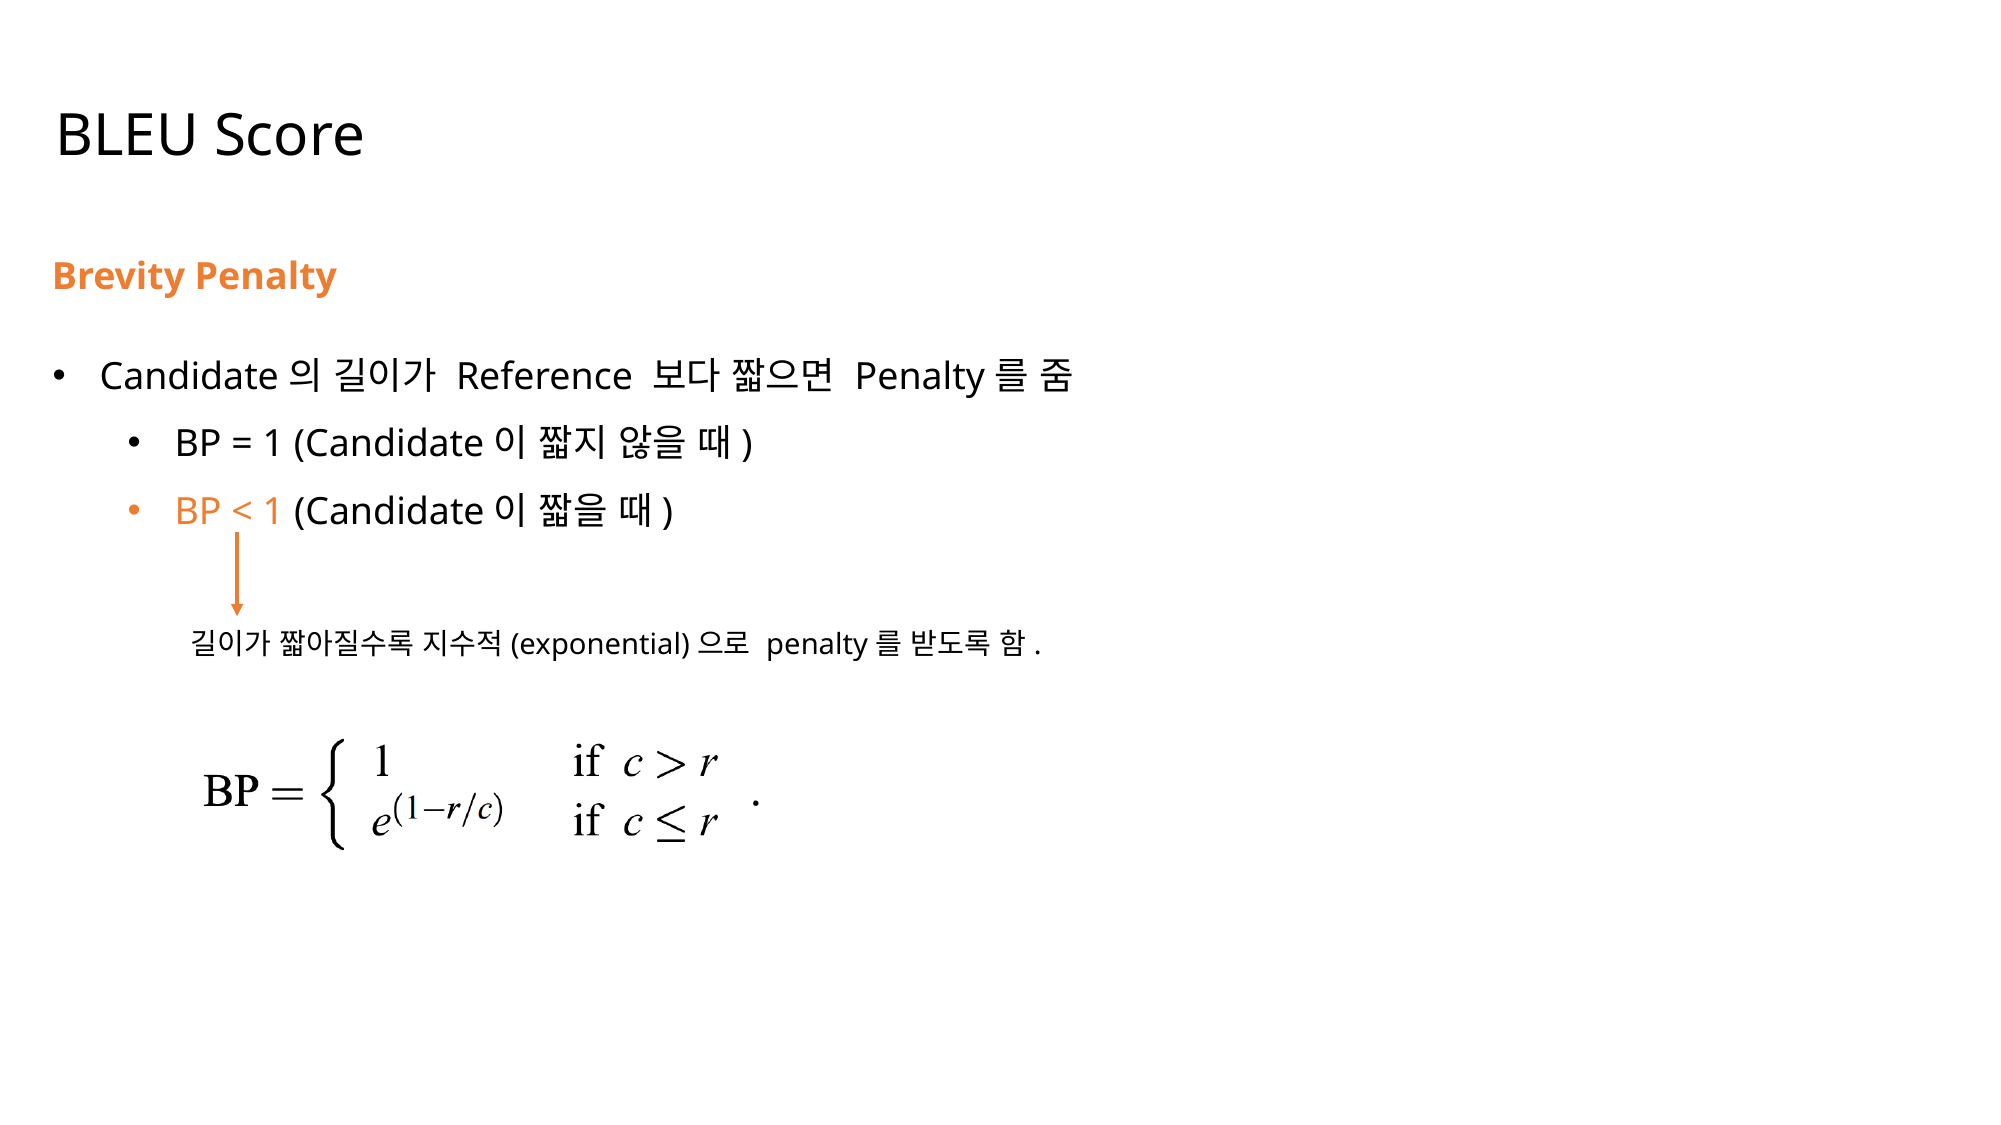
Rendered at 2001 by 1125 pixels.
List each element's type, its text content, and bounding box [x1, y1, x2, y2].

text_box 길이가 짧아질수록 지수적(exponential)으로 penalty를 받도록 함. [175, 618, 1057, 668]
text_box BLEU Score [40, 89, 380, 175]
picture [185, 710, 786, 866]
text_box Brevity Penalty [37, 244, 352, 305]
text_box Candidate의 길이가 Reference 보다 짧으면 Penalty를 줌 BP = 1 (Candidate이 짧지 않을 때) BP < 1 (Candidate이 짧을 때) [38, 344, 1089, 539]
